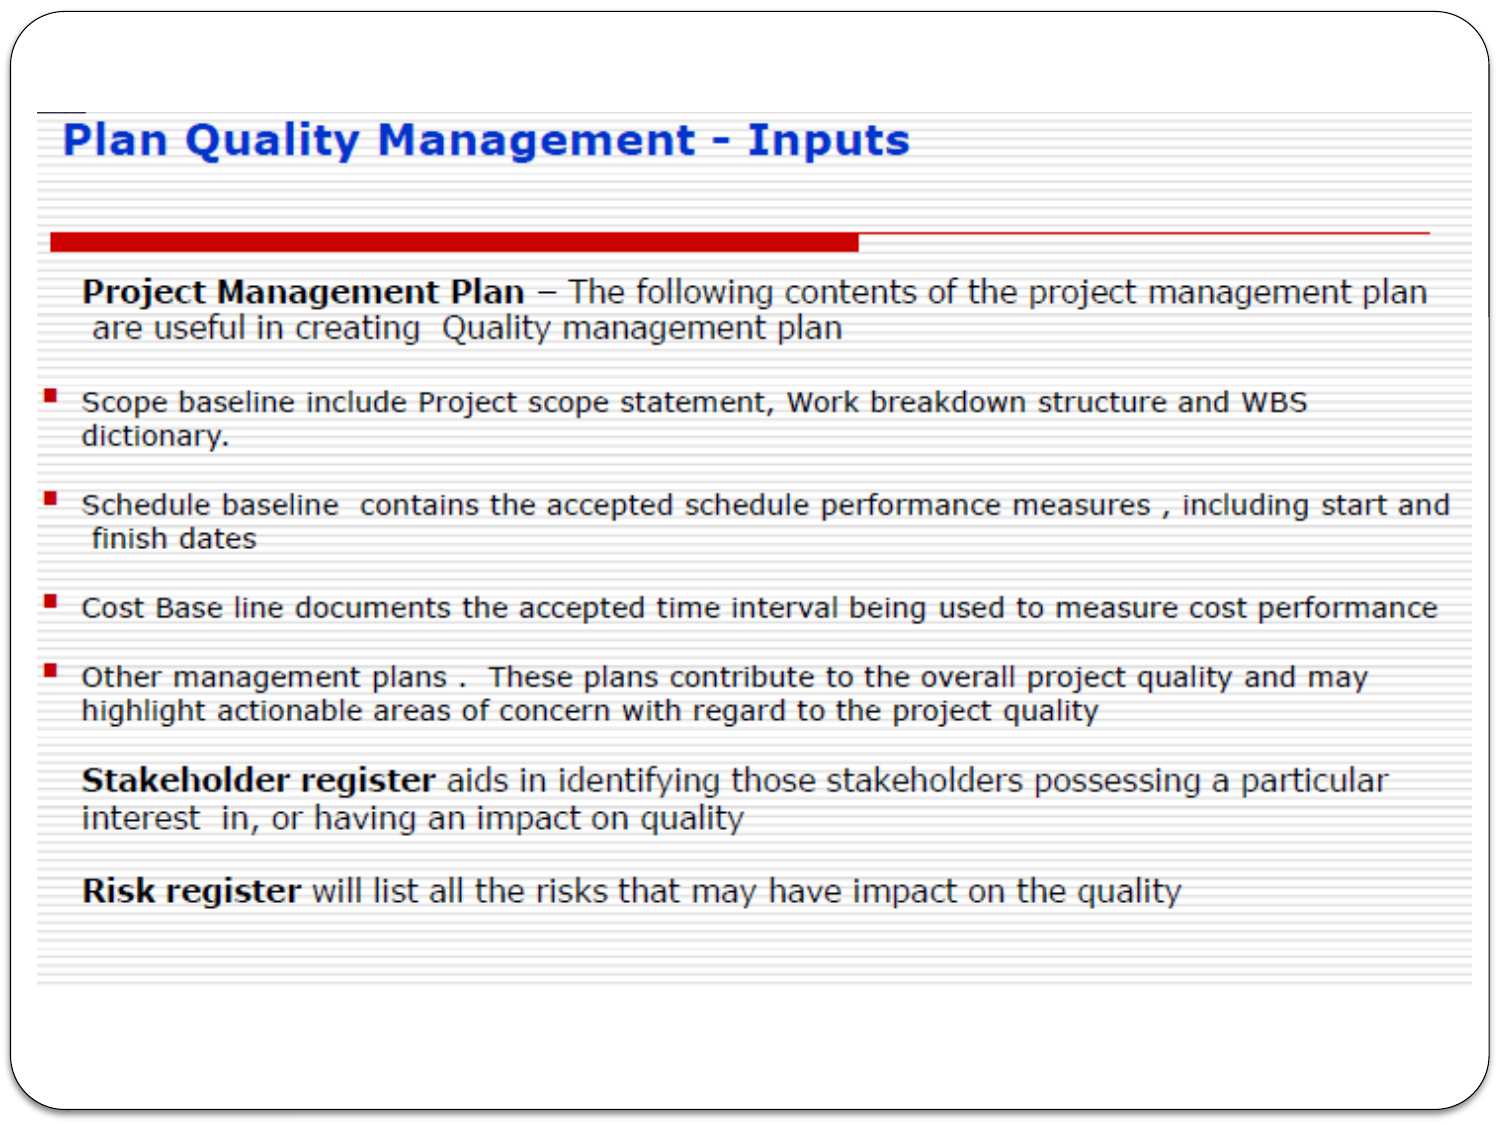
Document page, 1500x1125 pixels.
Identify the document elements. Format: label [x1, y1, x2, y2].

picture [37, 112, 1472, 988]
